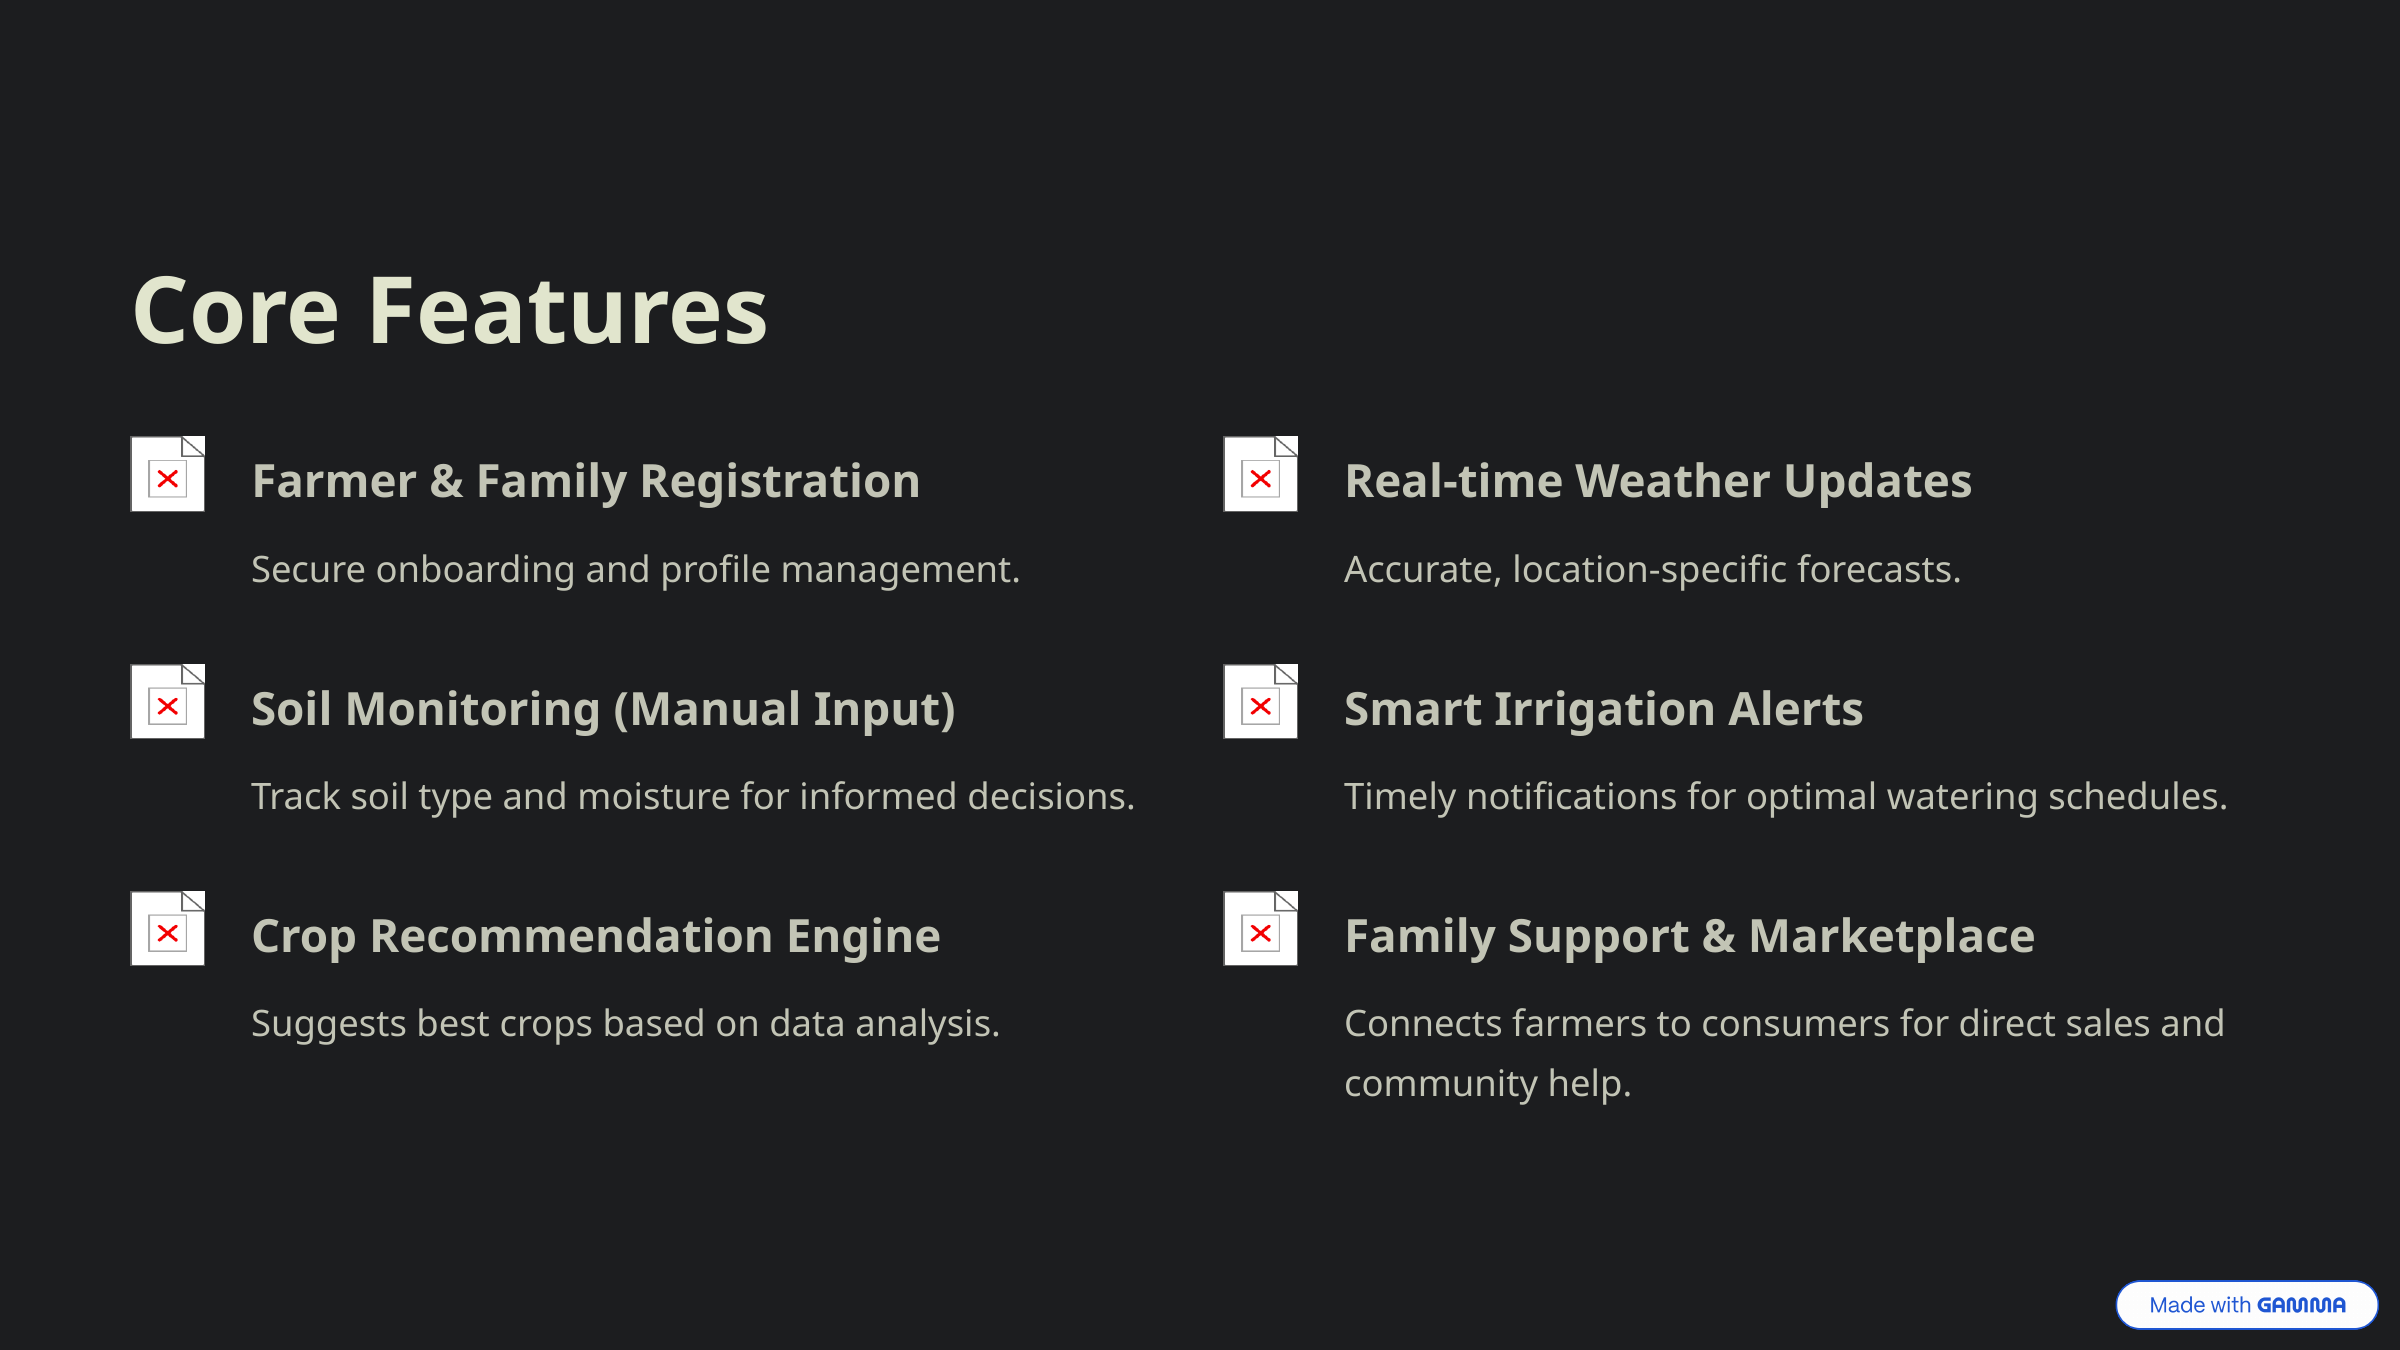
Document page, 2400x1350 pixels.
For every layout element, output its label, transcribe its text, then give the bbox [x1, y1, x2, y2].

picture [130, 891, 205, 966]
text_box Crop Recommendation Engine [251, 904, 898, 963]
text_box Smart Irrigation Alerts [1344, 676, 1830, 735]
text_box Soil Monitoring (Manual Input) [251, 676, 891, 735]
text_box Suggests best crops based on data analysis. [251, 984, 1177, 1044]
text_box Track soil type and moisture for informed decisions. [251, 757, 1177, 817]
picture [130, 664, 205, 739]
picture [130, 436, 205, 512]
picture [1223, 664, 1298, 739]
text_box Timely notifications for optimal watering schedules. [1344, 757, 2270, 817]
text_box Family Support & Marketplace [1344, 904, 1989, 963]
picture [2106, 1271, 2389, 1339]
text_box Connects farmers to consumers for direct sales and community help. [1344, 984, 2270, 1104]
text_box Secure onboarding and profile management. [251, 530, 1177, 590]
text_box Farmer & Family Registration [251, 449, 878, 508]
picture [1223, 436, 1298, 512]
text_box Accurate, location-specific forecasts. [1344, 530, 2270, 590]
text_box Real-time Weather Updates [1344, 449, 1943, 508]
text_box Core Features [130, 246, 1061, 363]
picture [1223, 891, 1298, 966]
